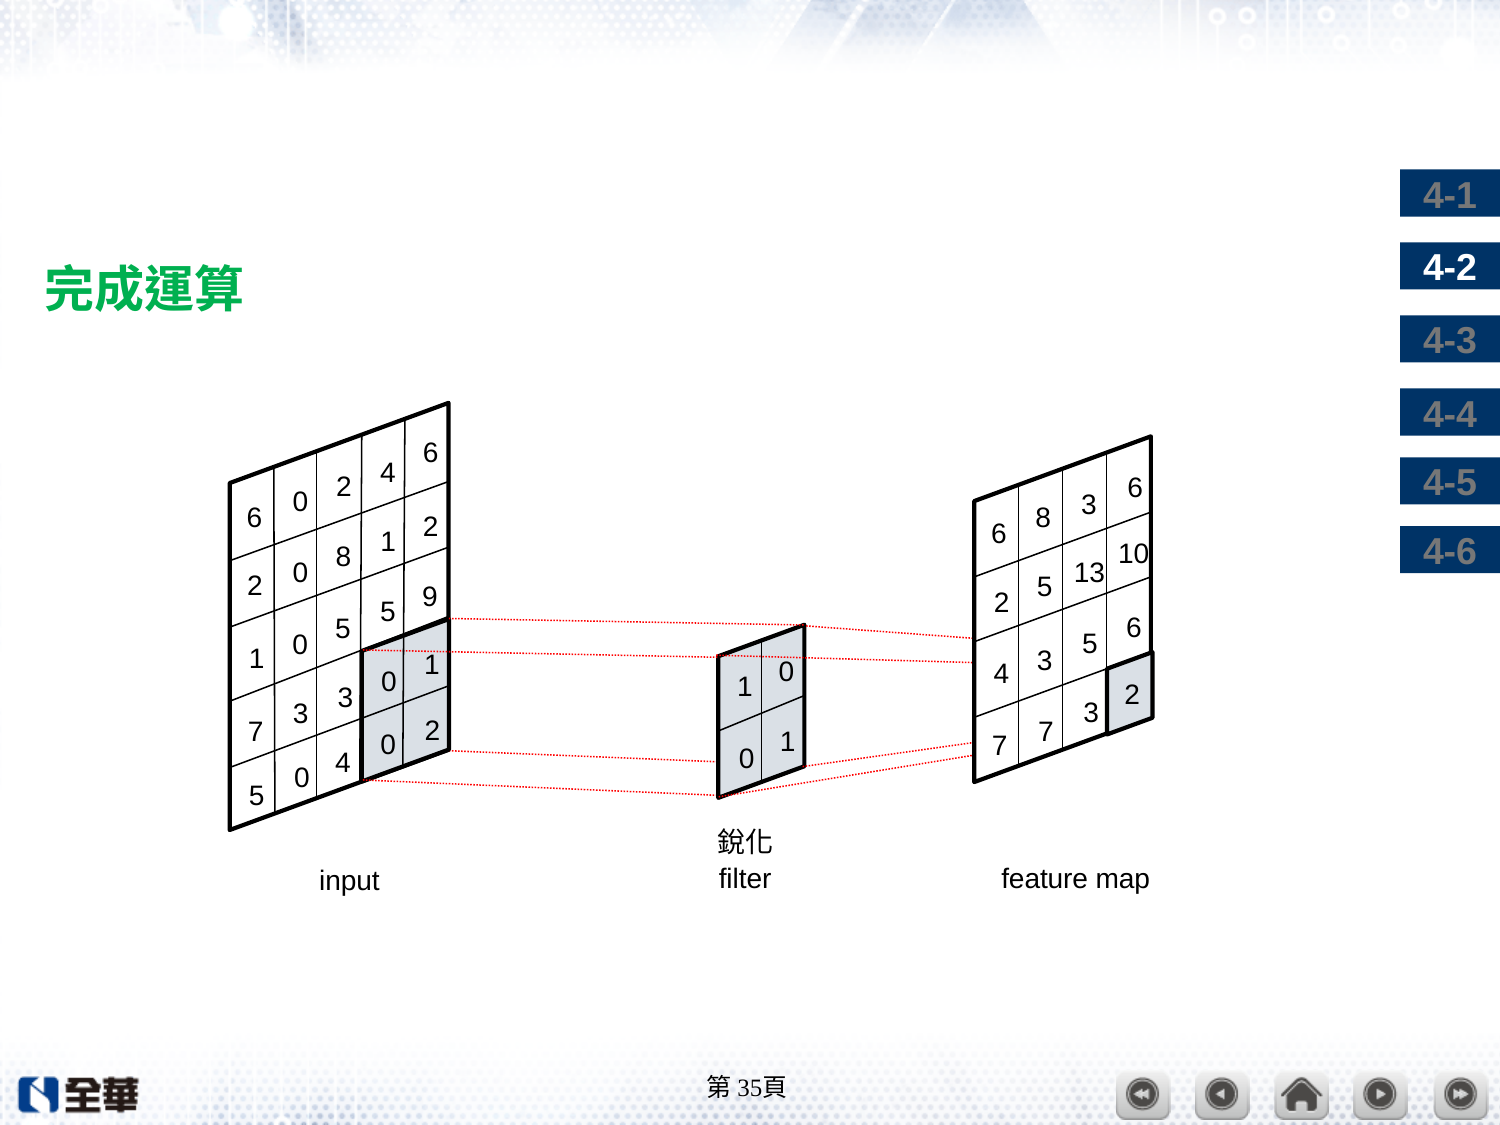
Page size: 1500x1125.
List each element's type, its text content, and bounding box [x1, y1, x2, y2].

picture [0, 0, 1500, 1125]
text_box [228, 402, 1167, 905]
list 完成運算 [29, 219, 1386, 1048]
